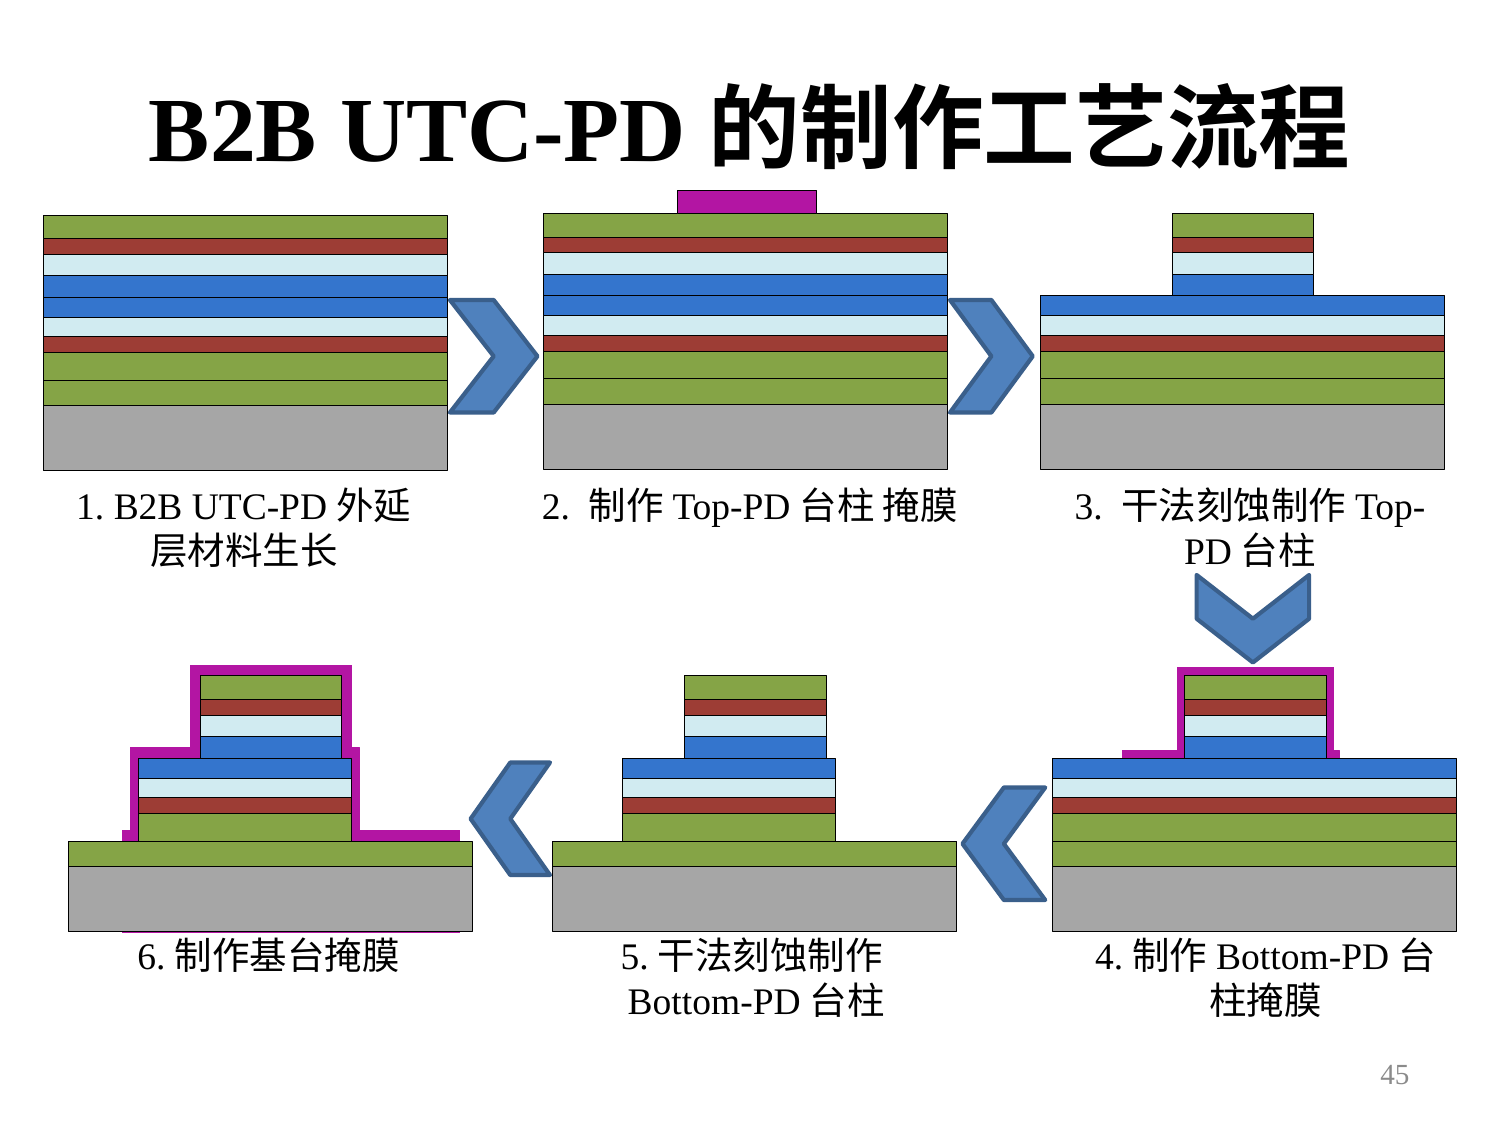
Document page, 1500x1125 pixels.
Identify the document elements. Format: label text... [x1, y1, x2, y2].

title B2B UTC-PD的制作工艺流程 [75, 75, 1425, 175]
text_box [1194, 580, 1312, 648]
text_box 2. 制作Top-PD台柱 掩膜 [524, 474, 975, 535]
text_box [549, 649, 960, 935]
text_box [1037, 187, 1447, 472]
text_box [964, 785, 1044, 903]
text_box [454, 297, 535, 415]
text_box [65, 649, 476, 935]
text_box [540, 187, 951, 472]
text_box [479, 760, 544, 878]
text_box 5.干法刻蚀制作Bottom-PD台柱 [562, 943, 950, 1030]
text_box 4.制作Bottom-PD台柱掩膜 [1071, 942, 1460, 1030]
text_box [40, 212, 451, 474]
text_box 3. 干法刻蚀制作Top-PD台柱 [1050, 477, 1450, 580]
text_box 1. B2B UTC-PD外延层材料生长 [49, 482, 438, 580]
text_box [954, 297, 1032, 415]
slide_number 45 [1074, 1042, 1425, 1103]
text_box 6.制作基台掩膜 [74, 943, 463, 985]
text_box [1049, 649, 1460, 935]
